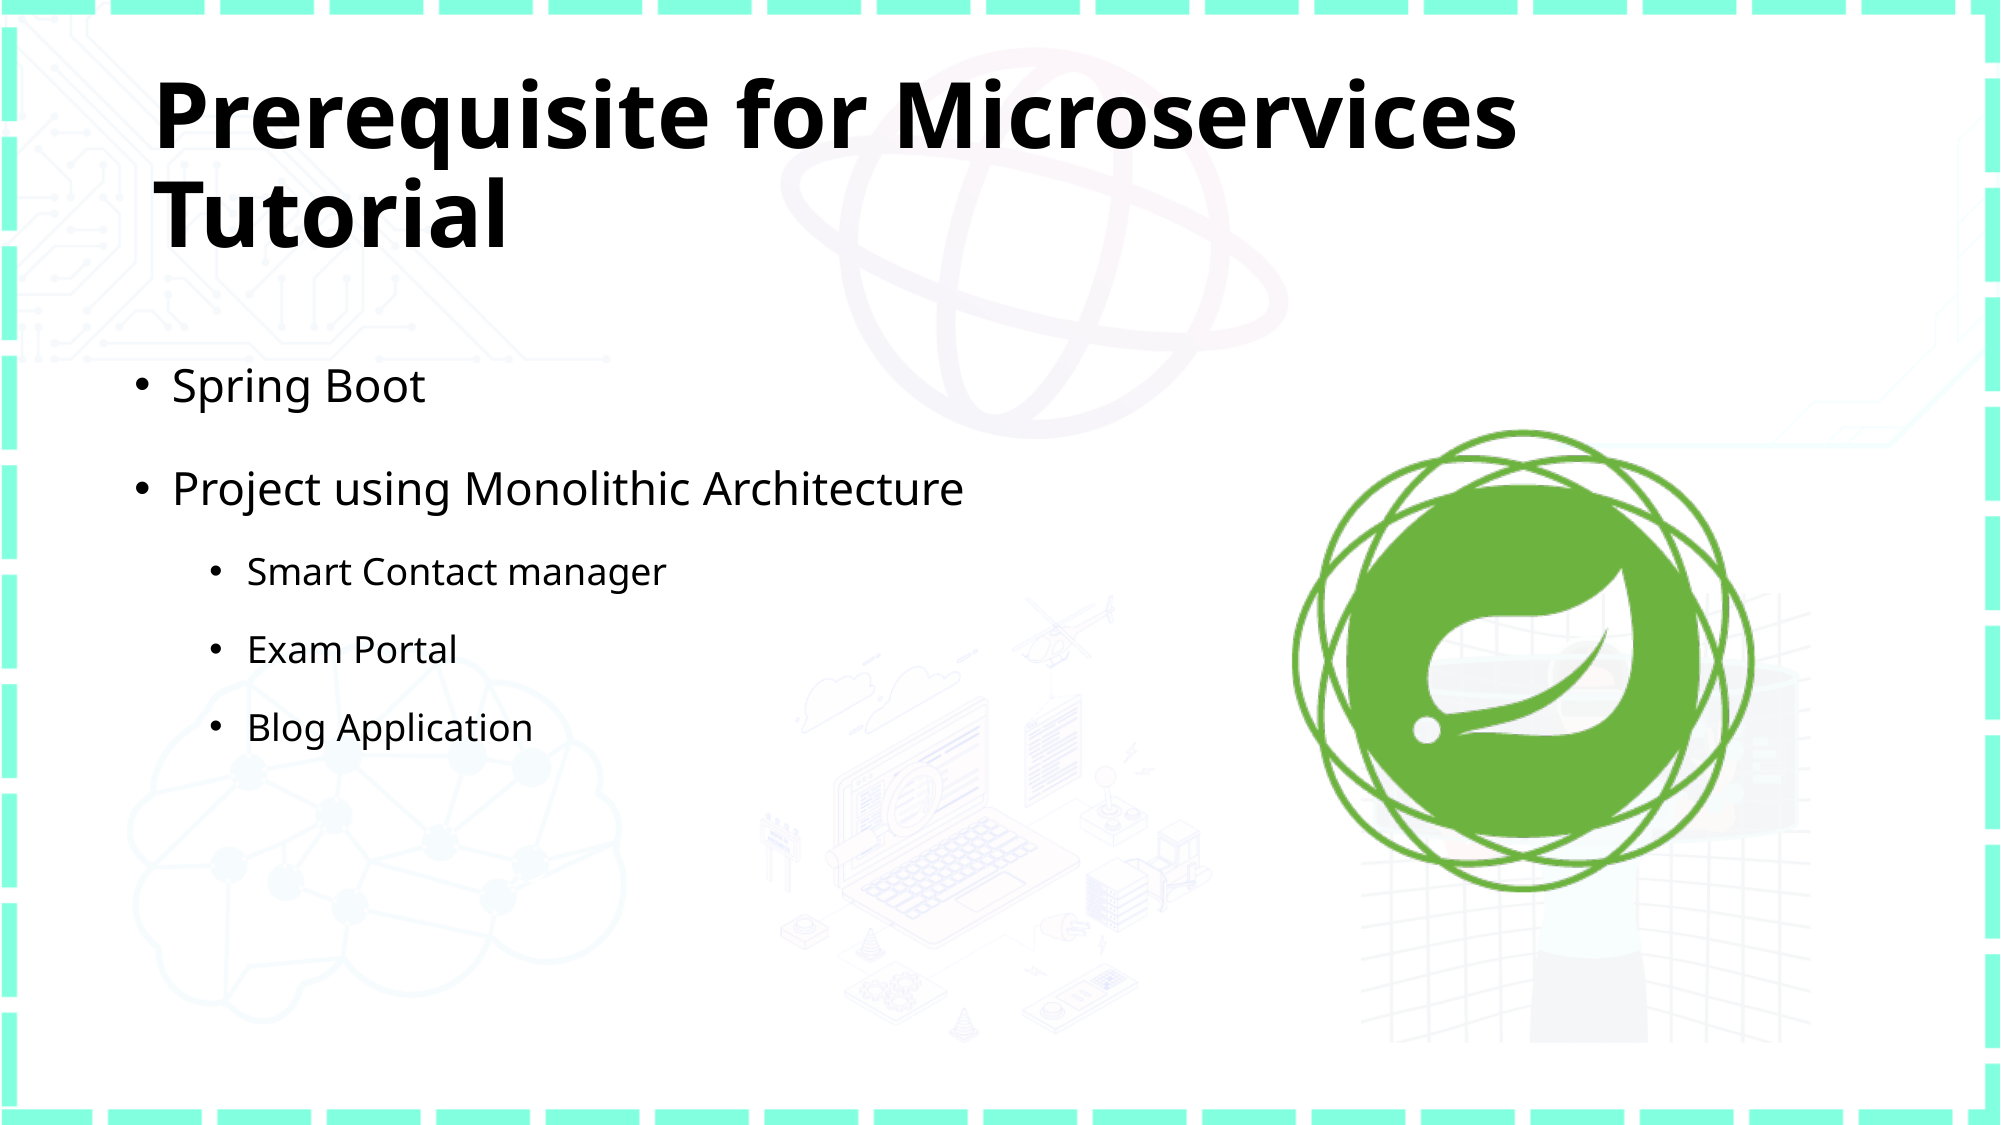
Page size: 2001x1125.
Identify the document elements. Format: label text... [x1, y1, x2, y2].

title Prerequisite for Microservices Tutorial [137, 59, 1863, 278]
list Spring Boot Project using Monolithic Architecture Smart Contact manager Exam Portal Blog Application [119, 321, 1845, 1036]
picture [0, 0, 2001, 1125]
